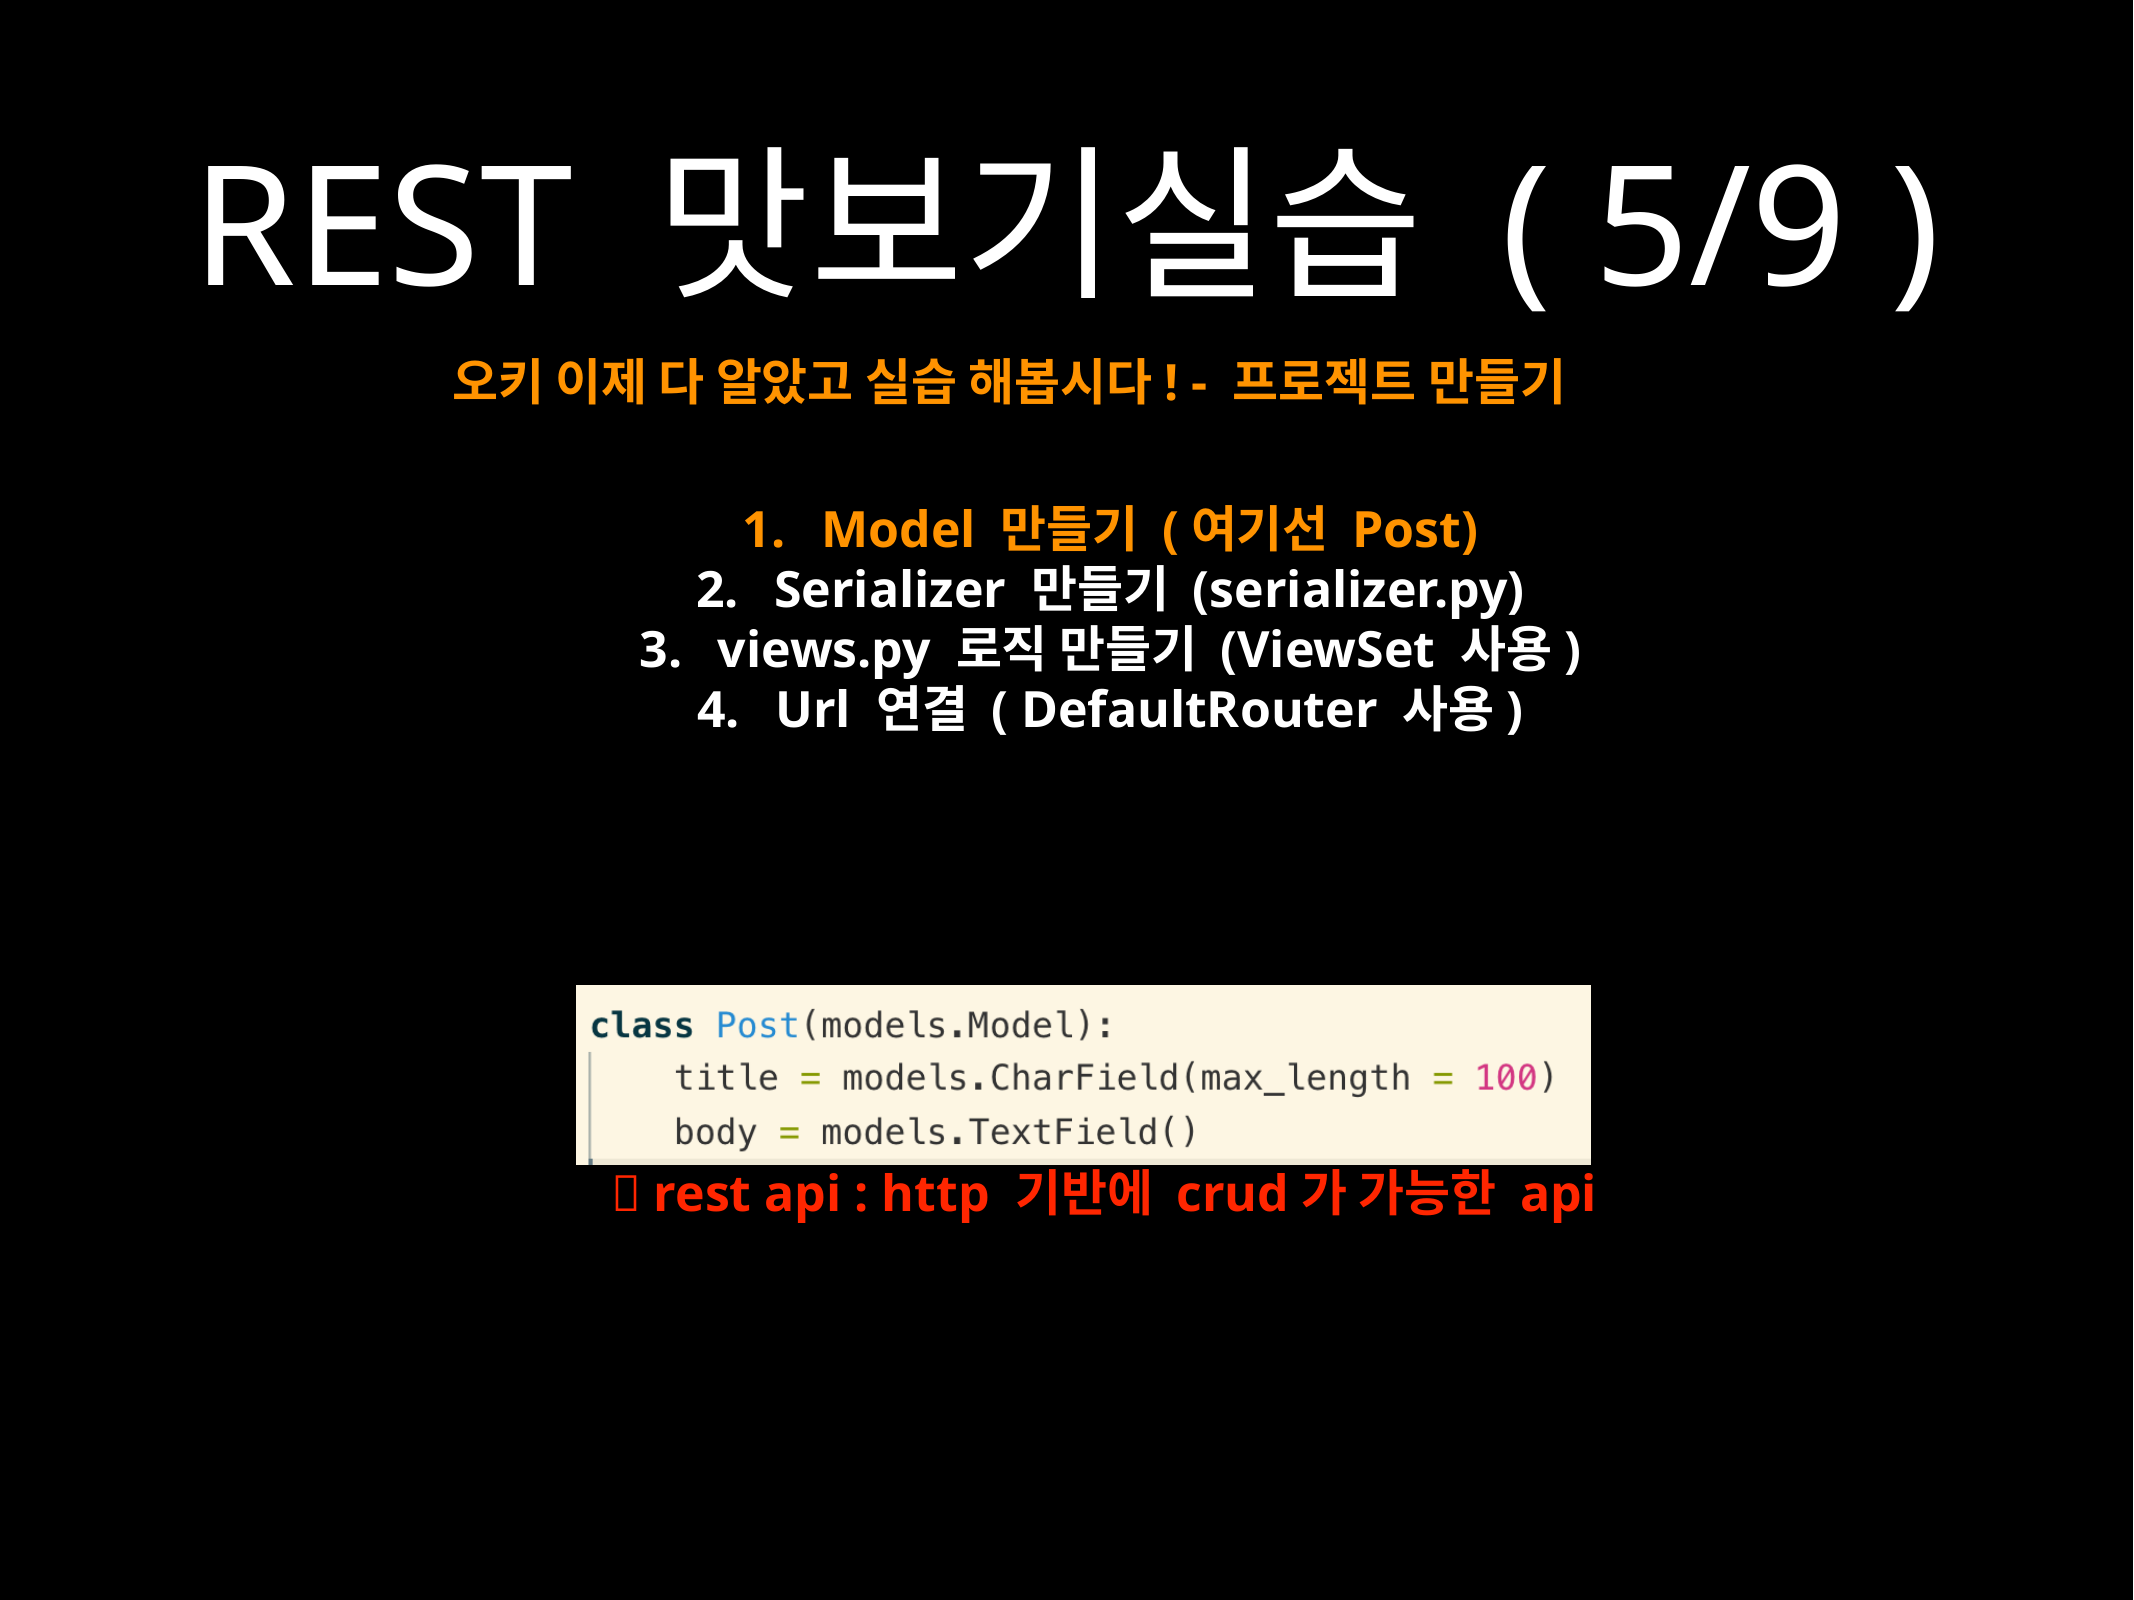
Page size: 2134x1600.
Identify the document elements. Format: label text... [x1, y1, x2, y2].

text_box 🔔 rest api : http 기반에 crud가 가능한 api [602, 1153, 1619, 1231]
text_box Model 만들기 (여기선 Post) Serializer 만들기 (serializer.py) views.py 로직 만들기 (ViewSet 사용) Url 연결 ( DefaultRouter 사용) [631, 489, 1590, 746]
picture [575, 985, 1591, 1165]
text_box 오키 이제 다 알았고 실습 해봅시다! - 프로젝트 만들기 [444, 342, 1575, 419]
title REST 맛보기실습 ( 5/9 ) [155, 41, 1978, 397]
